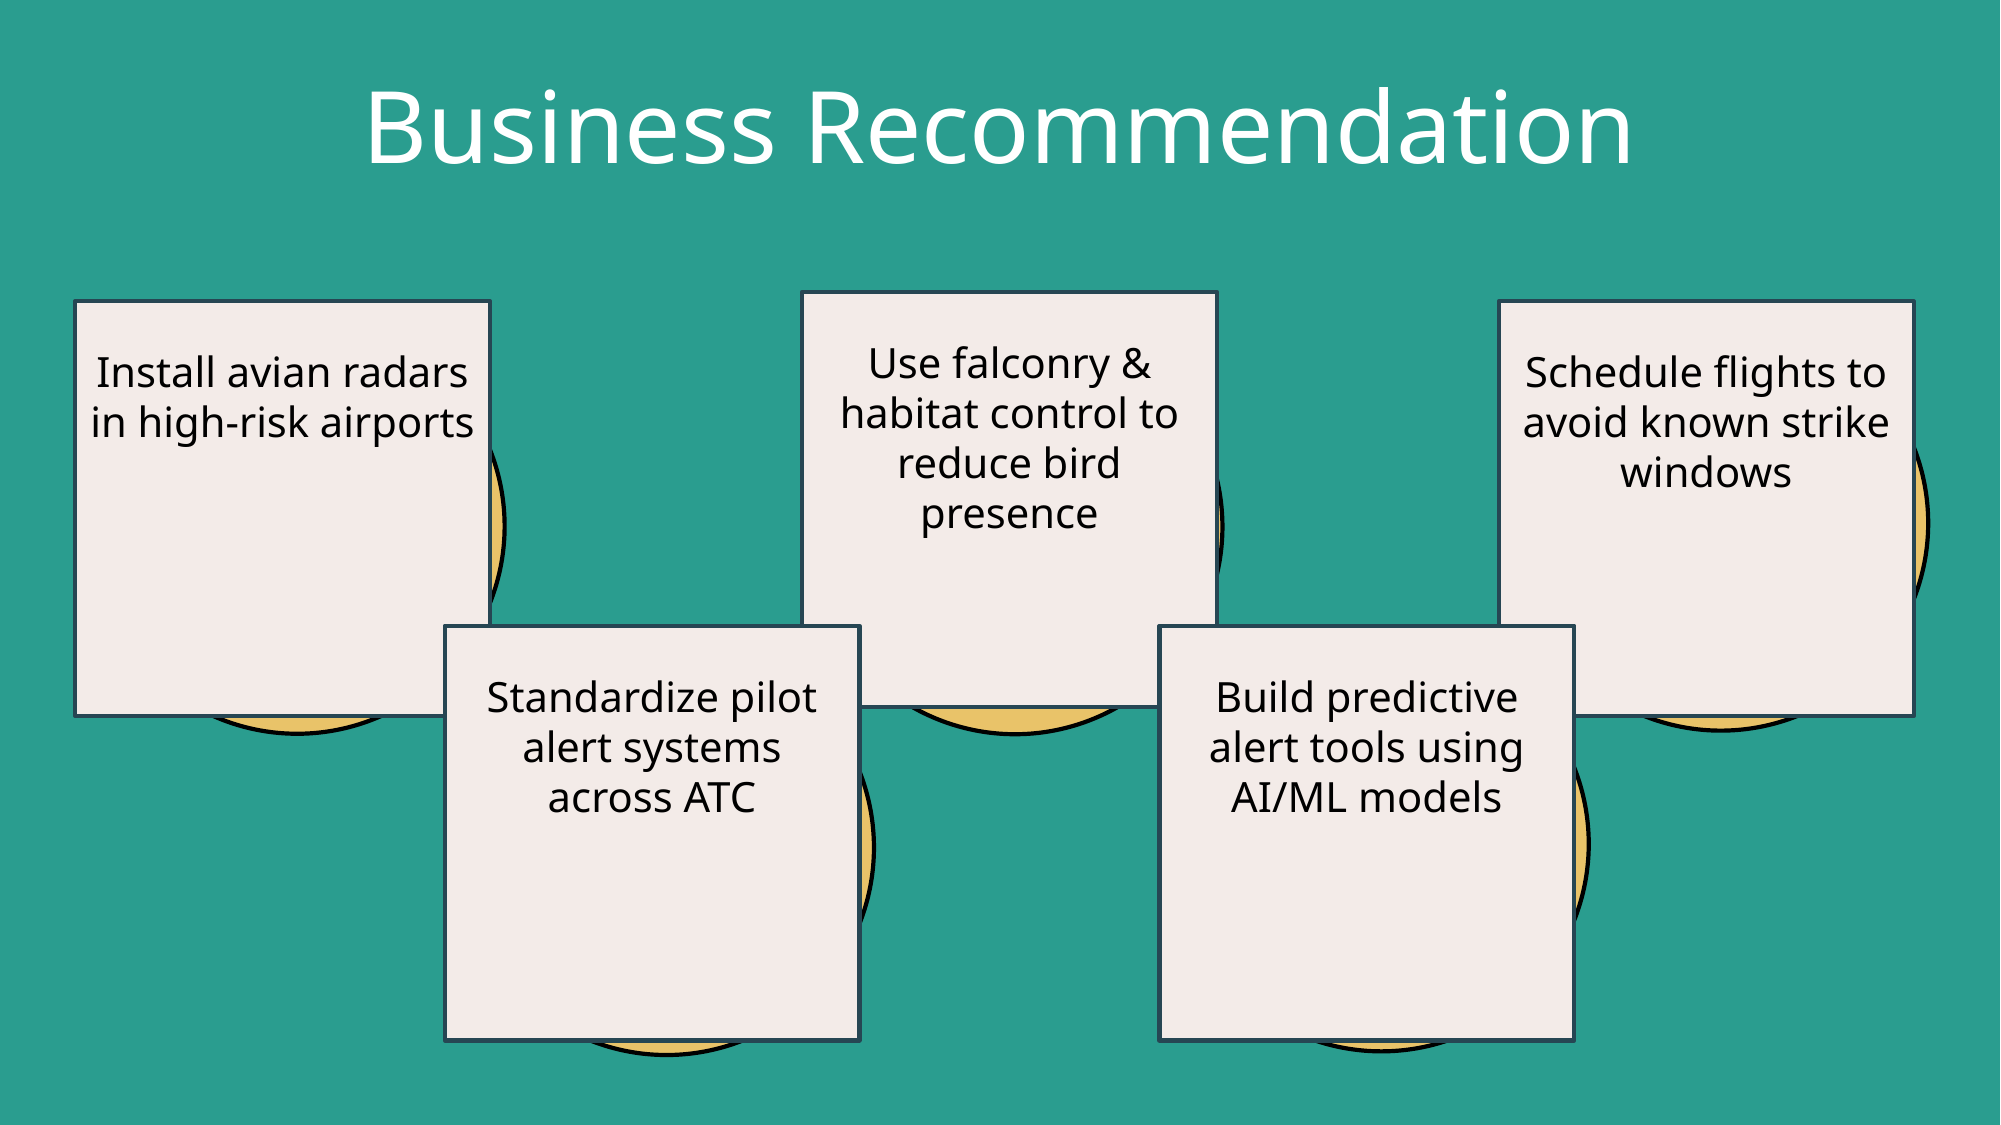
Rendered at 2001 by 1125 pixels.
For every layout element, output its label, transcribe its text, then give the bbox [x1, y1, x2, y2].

list Install avian radars in high-risk airports [73, 299, 492, 718]
list Standardize pilot alert systems across ATC [443, 624, 862, 1043]
list Build predictive alert tools using AI/ML models [1157, 624, 1576, 1043]
list Schedule flights to avoid known strike windows [1497, 299, 1916, 718]
title Business Recommendation [187, 55, 1813, 223]
list Use falconry & habitat control to reduce bird presence [800, 290, 1219, 709]
